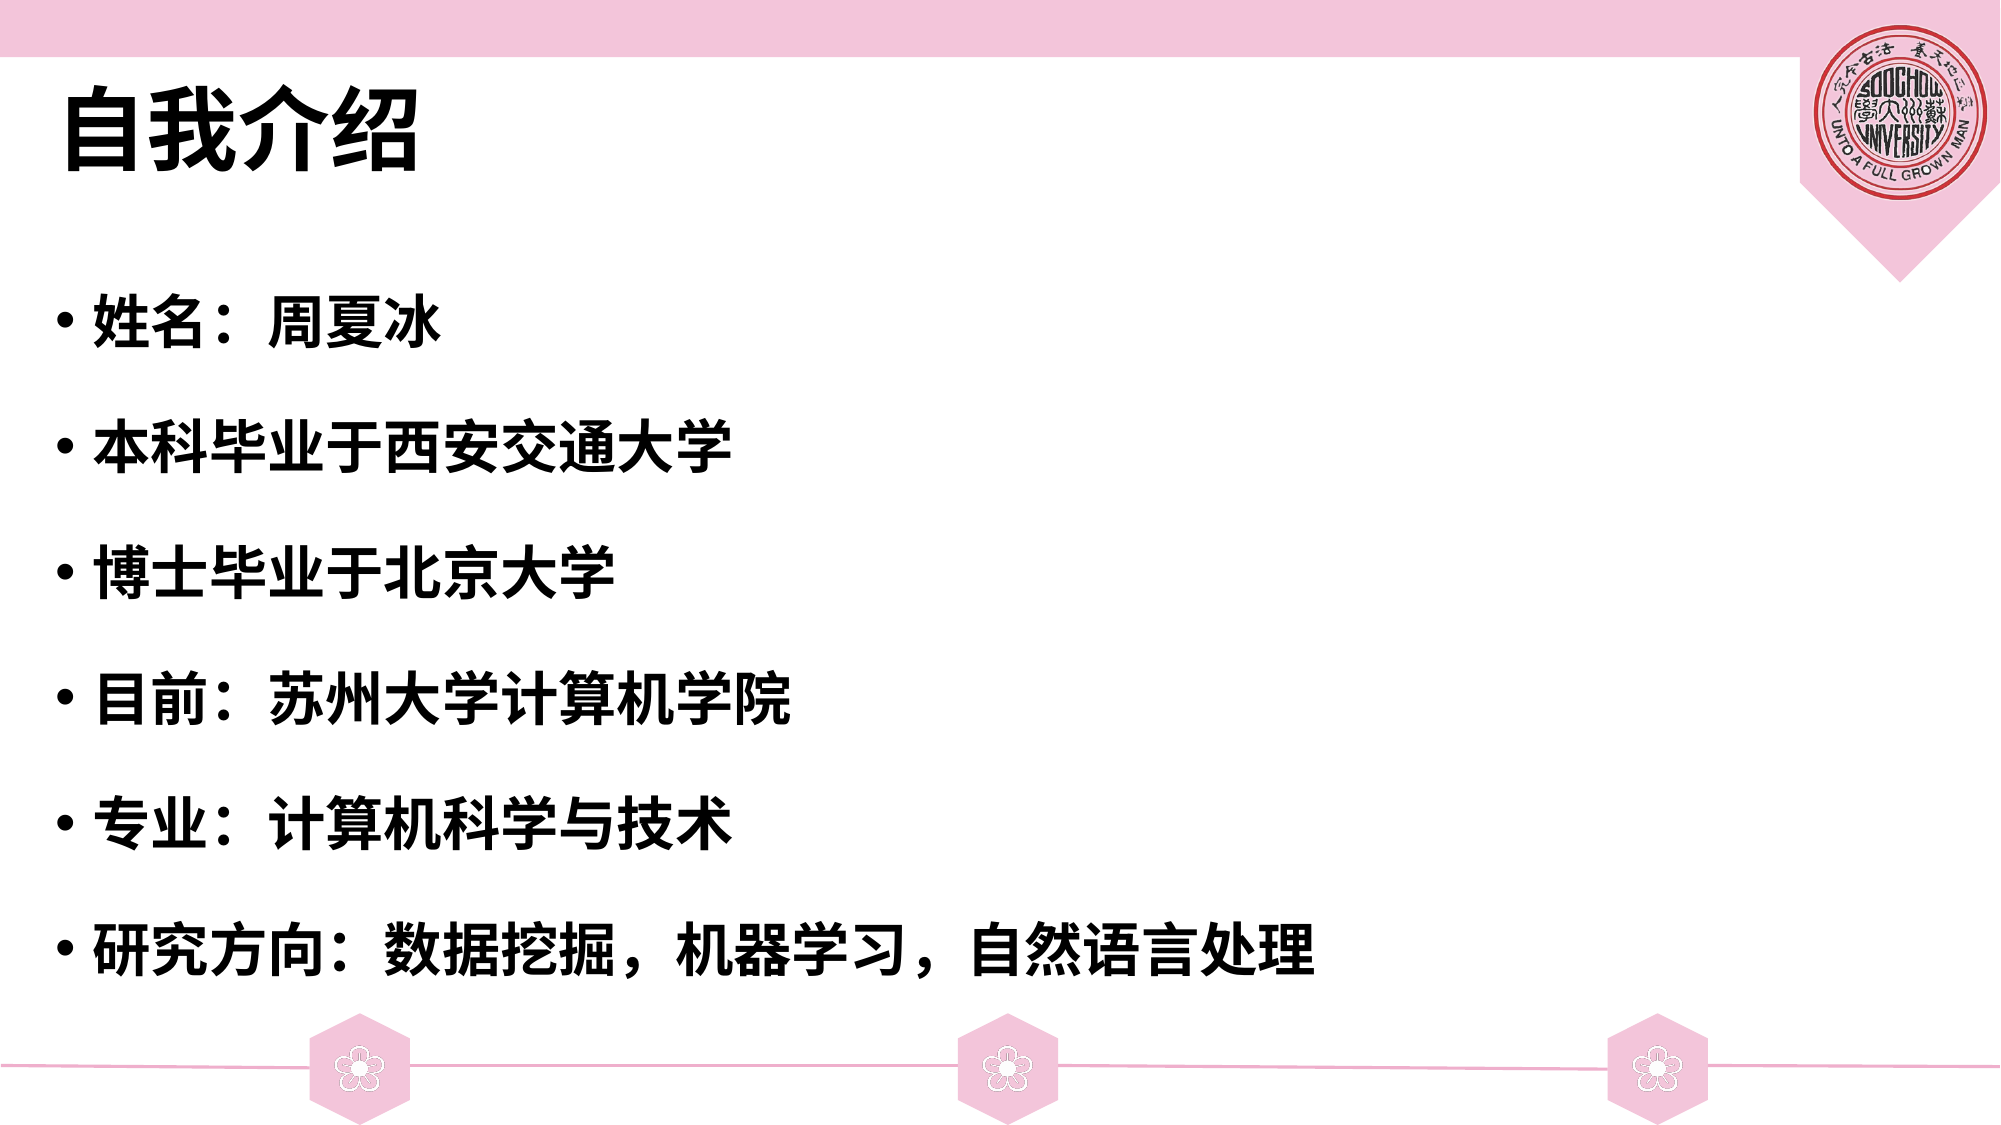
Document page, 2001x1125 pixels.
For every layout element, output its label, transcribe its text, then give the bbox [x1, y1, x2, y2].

picture [979, 1043, 1035, 1093]
list 姓名：周夏冰 本科毕业于西安交通大学 博士毕业于北京大学 目前：苏州大学计算机学院 专业：计算机科学与技术 研究方向：数据挖掘，机器学习，自然语言处理 [40, 242, 1954, 1028]
picture [1811, 23, 1989, 202]
title 自我介绍 [40, 25, 1766, 242]
picture [331, 1043, 387, 1093]
picture [1629, 1043, 1685, 1093]
